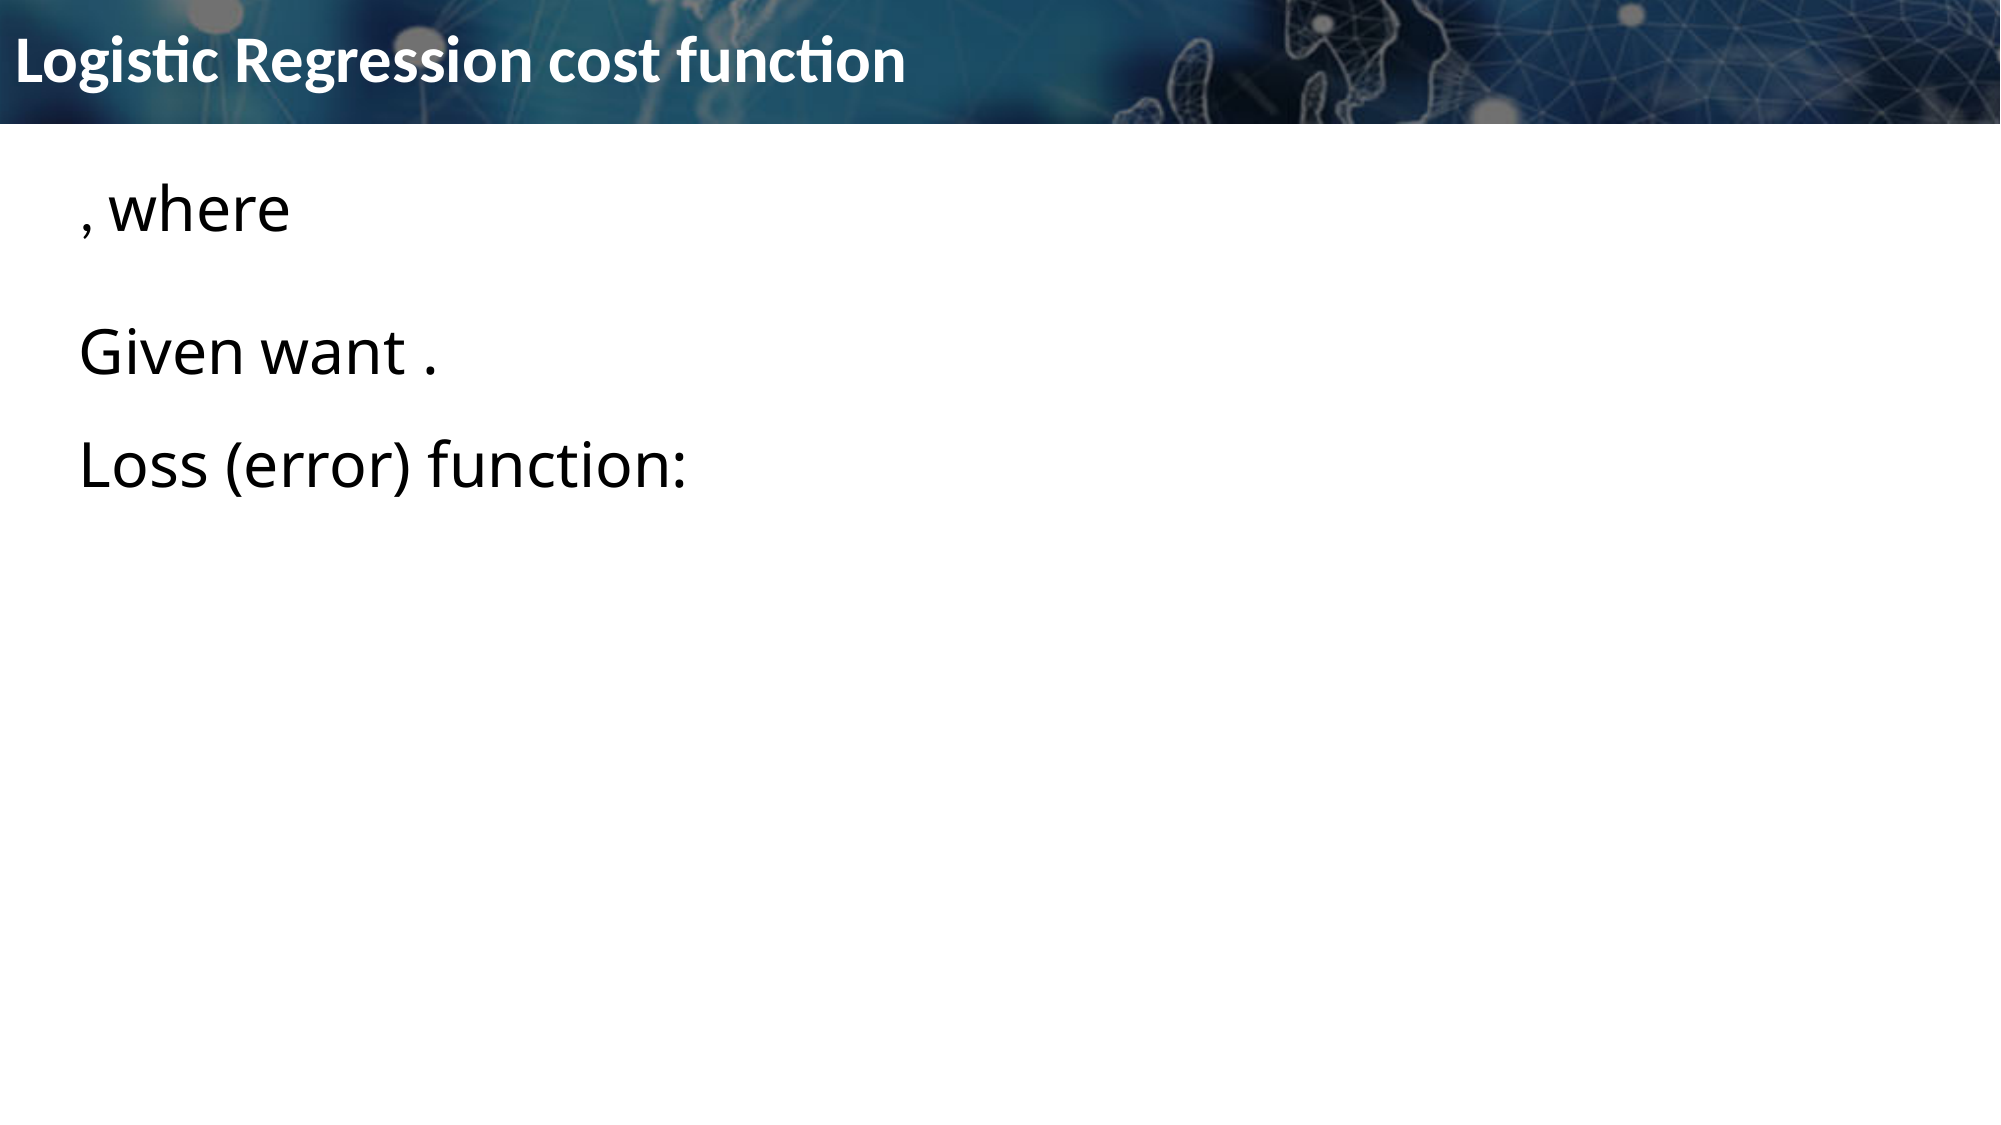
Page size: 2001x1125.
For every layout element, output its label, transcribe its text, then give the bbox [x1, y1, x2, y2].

text_box Loss (error) function: [64, 417, 740, 508]
title Logistic Regression cost function [0, 3, 1725, 119]
